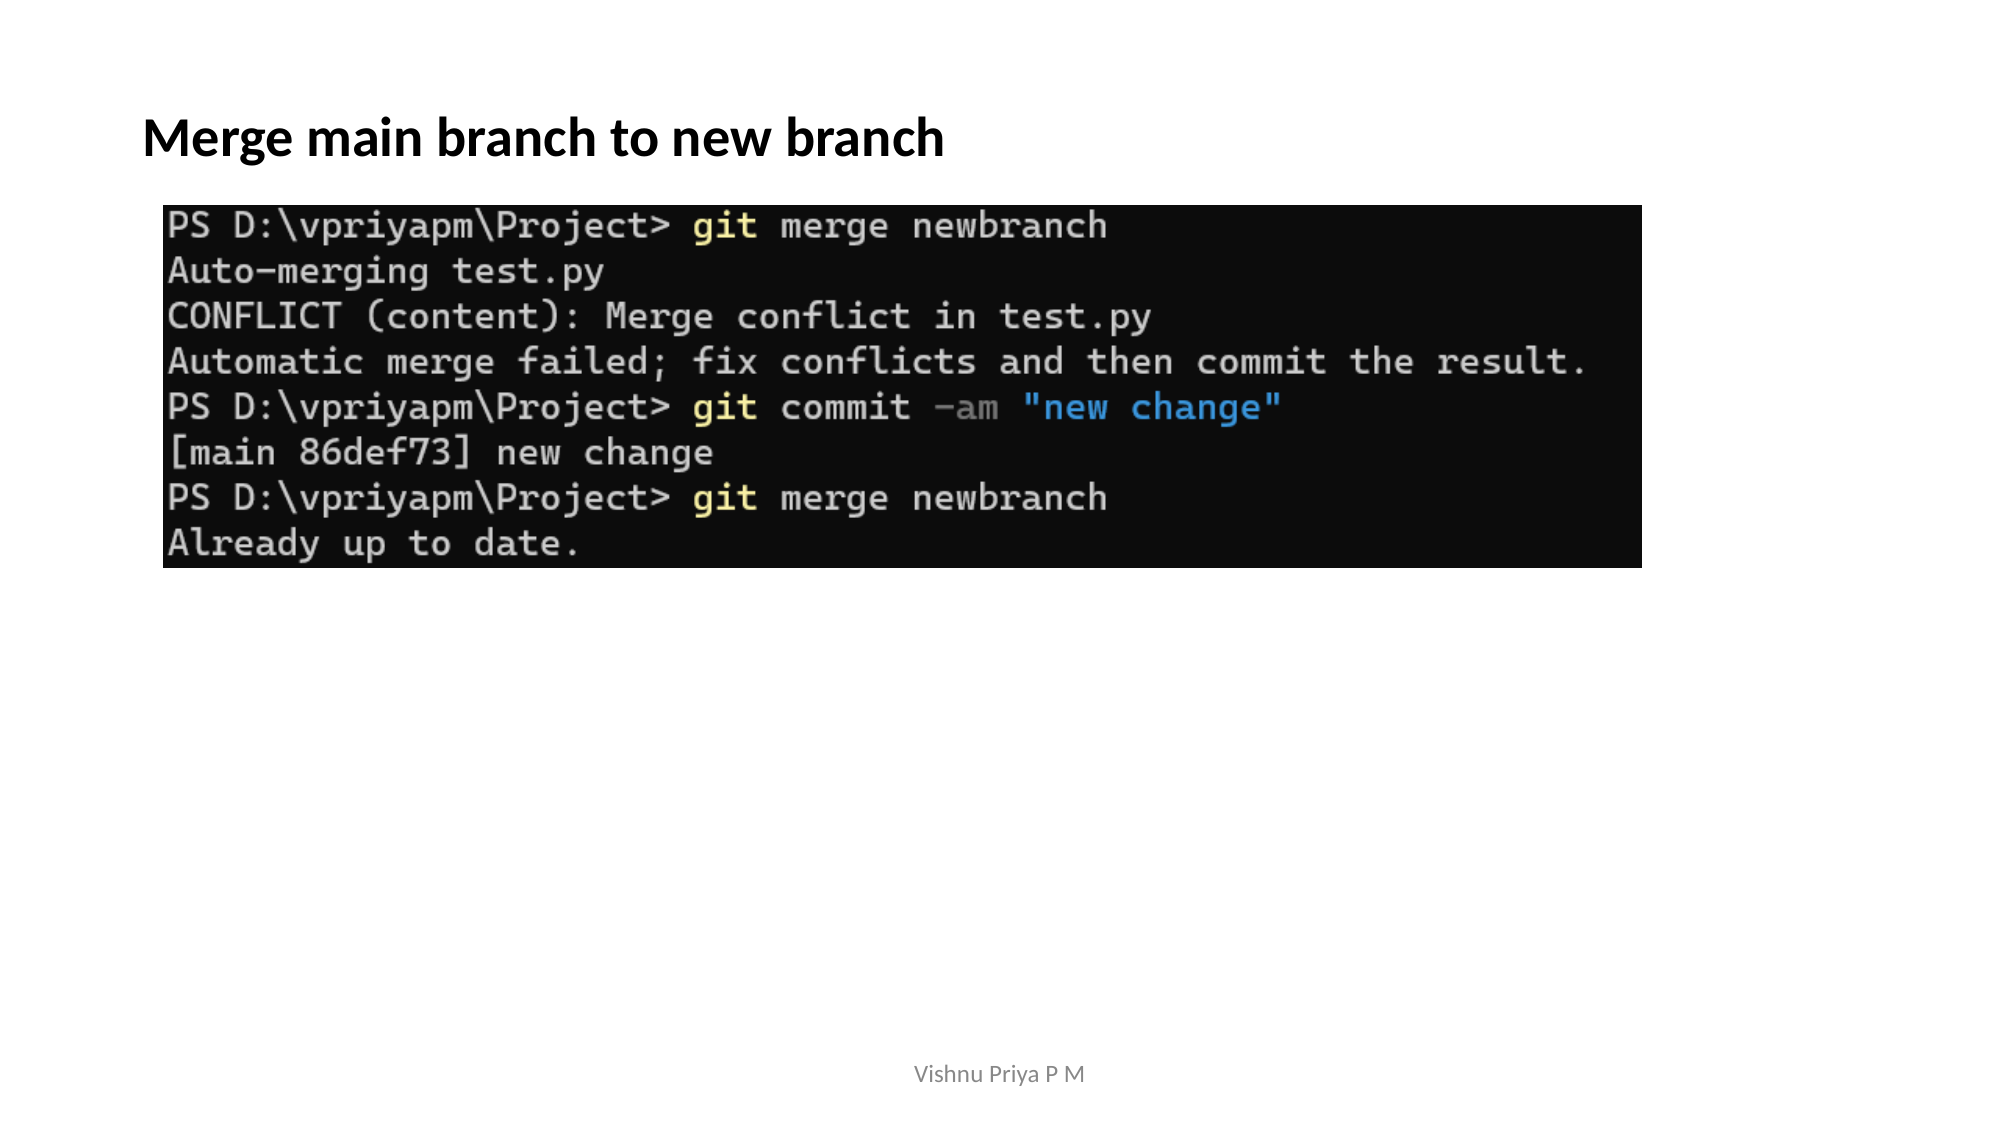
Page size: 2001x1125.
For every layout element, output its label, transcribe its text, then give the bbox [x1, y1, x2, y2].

footer Vishnu Priya P M [662, 1042, 1338, 1103]
picture [162, 205, 1642, 569]
text_box Merge main branch to new branch [127, 85, 1677, 183]
